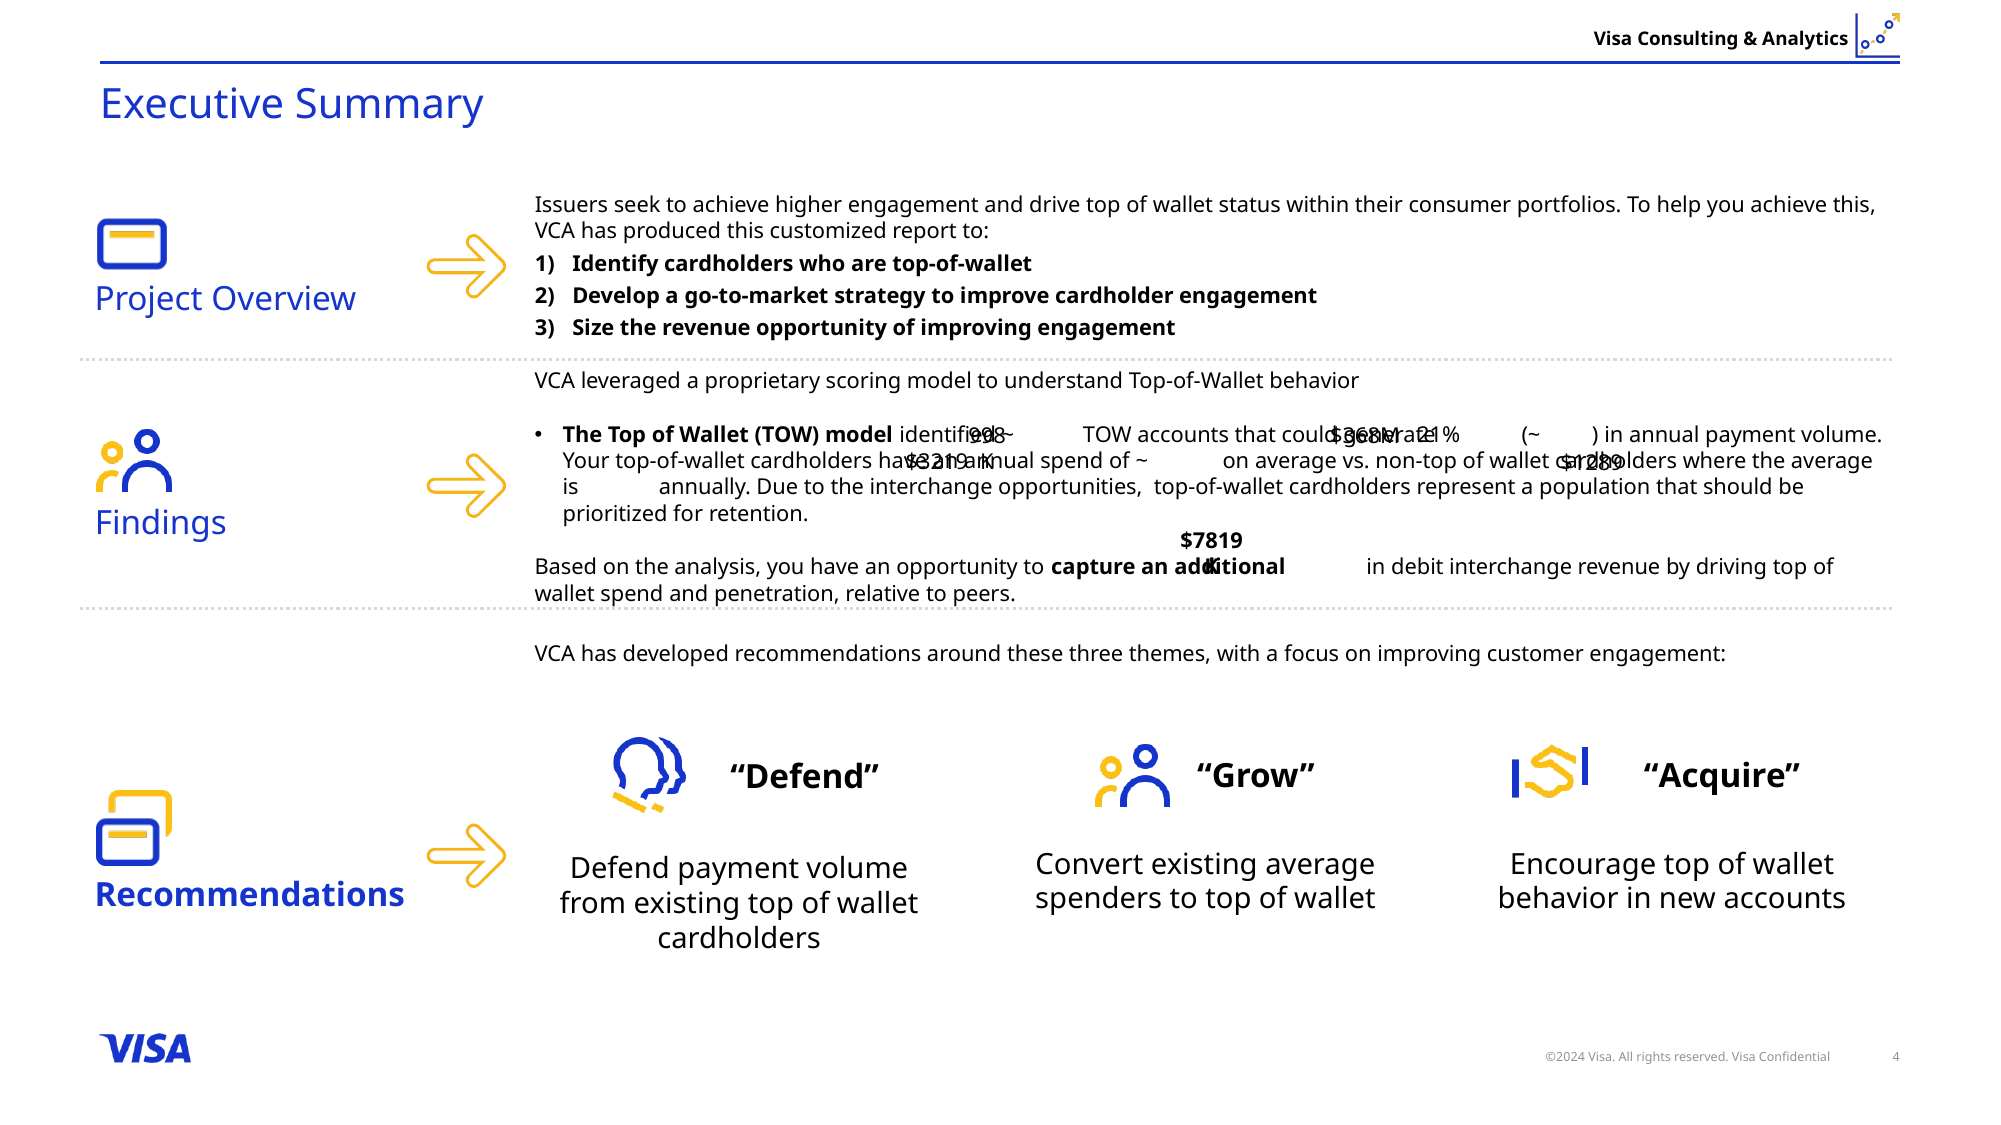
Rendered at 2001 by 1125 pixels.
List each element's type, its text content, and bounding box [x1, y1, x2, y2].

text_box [1094, 737, 1345, 813]
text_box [79, 422, 433, 549]
text_box 998K [947, 414, 1027, 482]
text_box $368M [1315, 414, 1417, 455]
title Executive Summary [99, 77, 1900, 117]
text_box Convert existing average spenders to top of wallet [1009, 837, 1402, 923]
text_box Issuers seek to achieve higher engagement and drive top of wallet status within their consumer portfolios. To help you achieve this, VCA has produced this customized report to: Identify cardholders who are top-of-wallet Develop a go-to-market strategy to improve cardholder engagement Size the revenue opportunity of improving engagement [519, 183, 1895, 348]
text_box $7819K [1160, 518, 1263, 587]
text_box Defend payment volume from existing top of wallet cardholders [543, 842, 935, 962]
text_box VCA leveraged a proprietary scoring model to understand Top-of-Wallet behavior The Top of Wallet (TOW) model identified ~ TOW accounts that could generate (~ ) in annual payment volume. Your top-of-wallet cardholders have an annual spend of ~ on average vs. non-top of wallet cardholders where the average is annually. Due to the interchange opportunities, top-of-wallet cardholders represent a population that should be prioritized for retention. Based on the analysis, you have an opportunity to capture an additional in debit interchange revenue by driving top of wallet spend and penetration, relative to peers. [519, 359, 1900, 613]
text_box $3219 [886, 440, 988, 482]
picture [99, 1033, 191, 1063]
picture [1851, 9, 1903, 62]
text_box Encourage top of wallet behavior in new accounts [1476, 837, 1868, 923]
picture [427, 234, 507, 299]
picture [433, 453, 507, 519]
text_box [610, 737, 913, 813]
text_box 21% [1387, 412, 1490, 454]
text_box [79, 206, 427, 326]
picture [448, 823, 507, 889]
text_box $1289 [1540, 440, 1643, 482]
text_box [79, 790, 448, 922]
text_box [1512, 737, 1846, 813]
text_box VCA has developed recommendations around these three themes, with a focus on improving customer engagement: [519, 632, 1900, 674]
